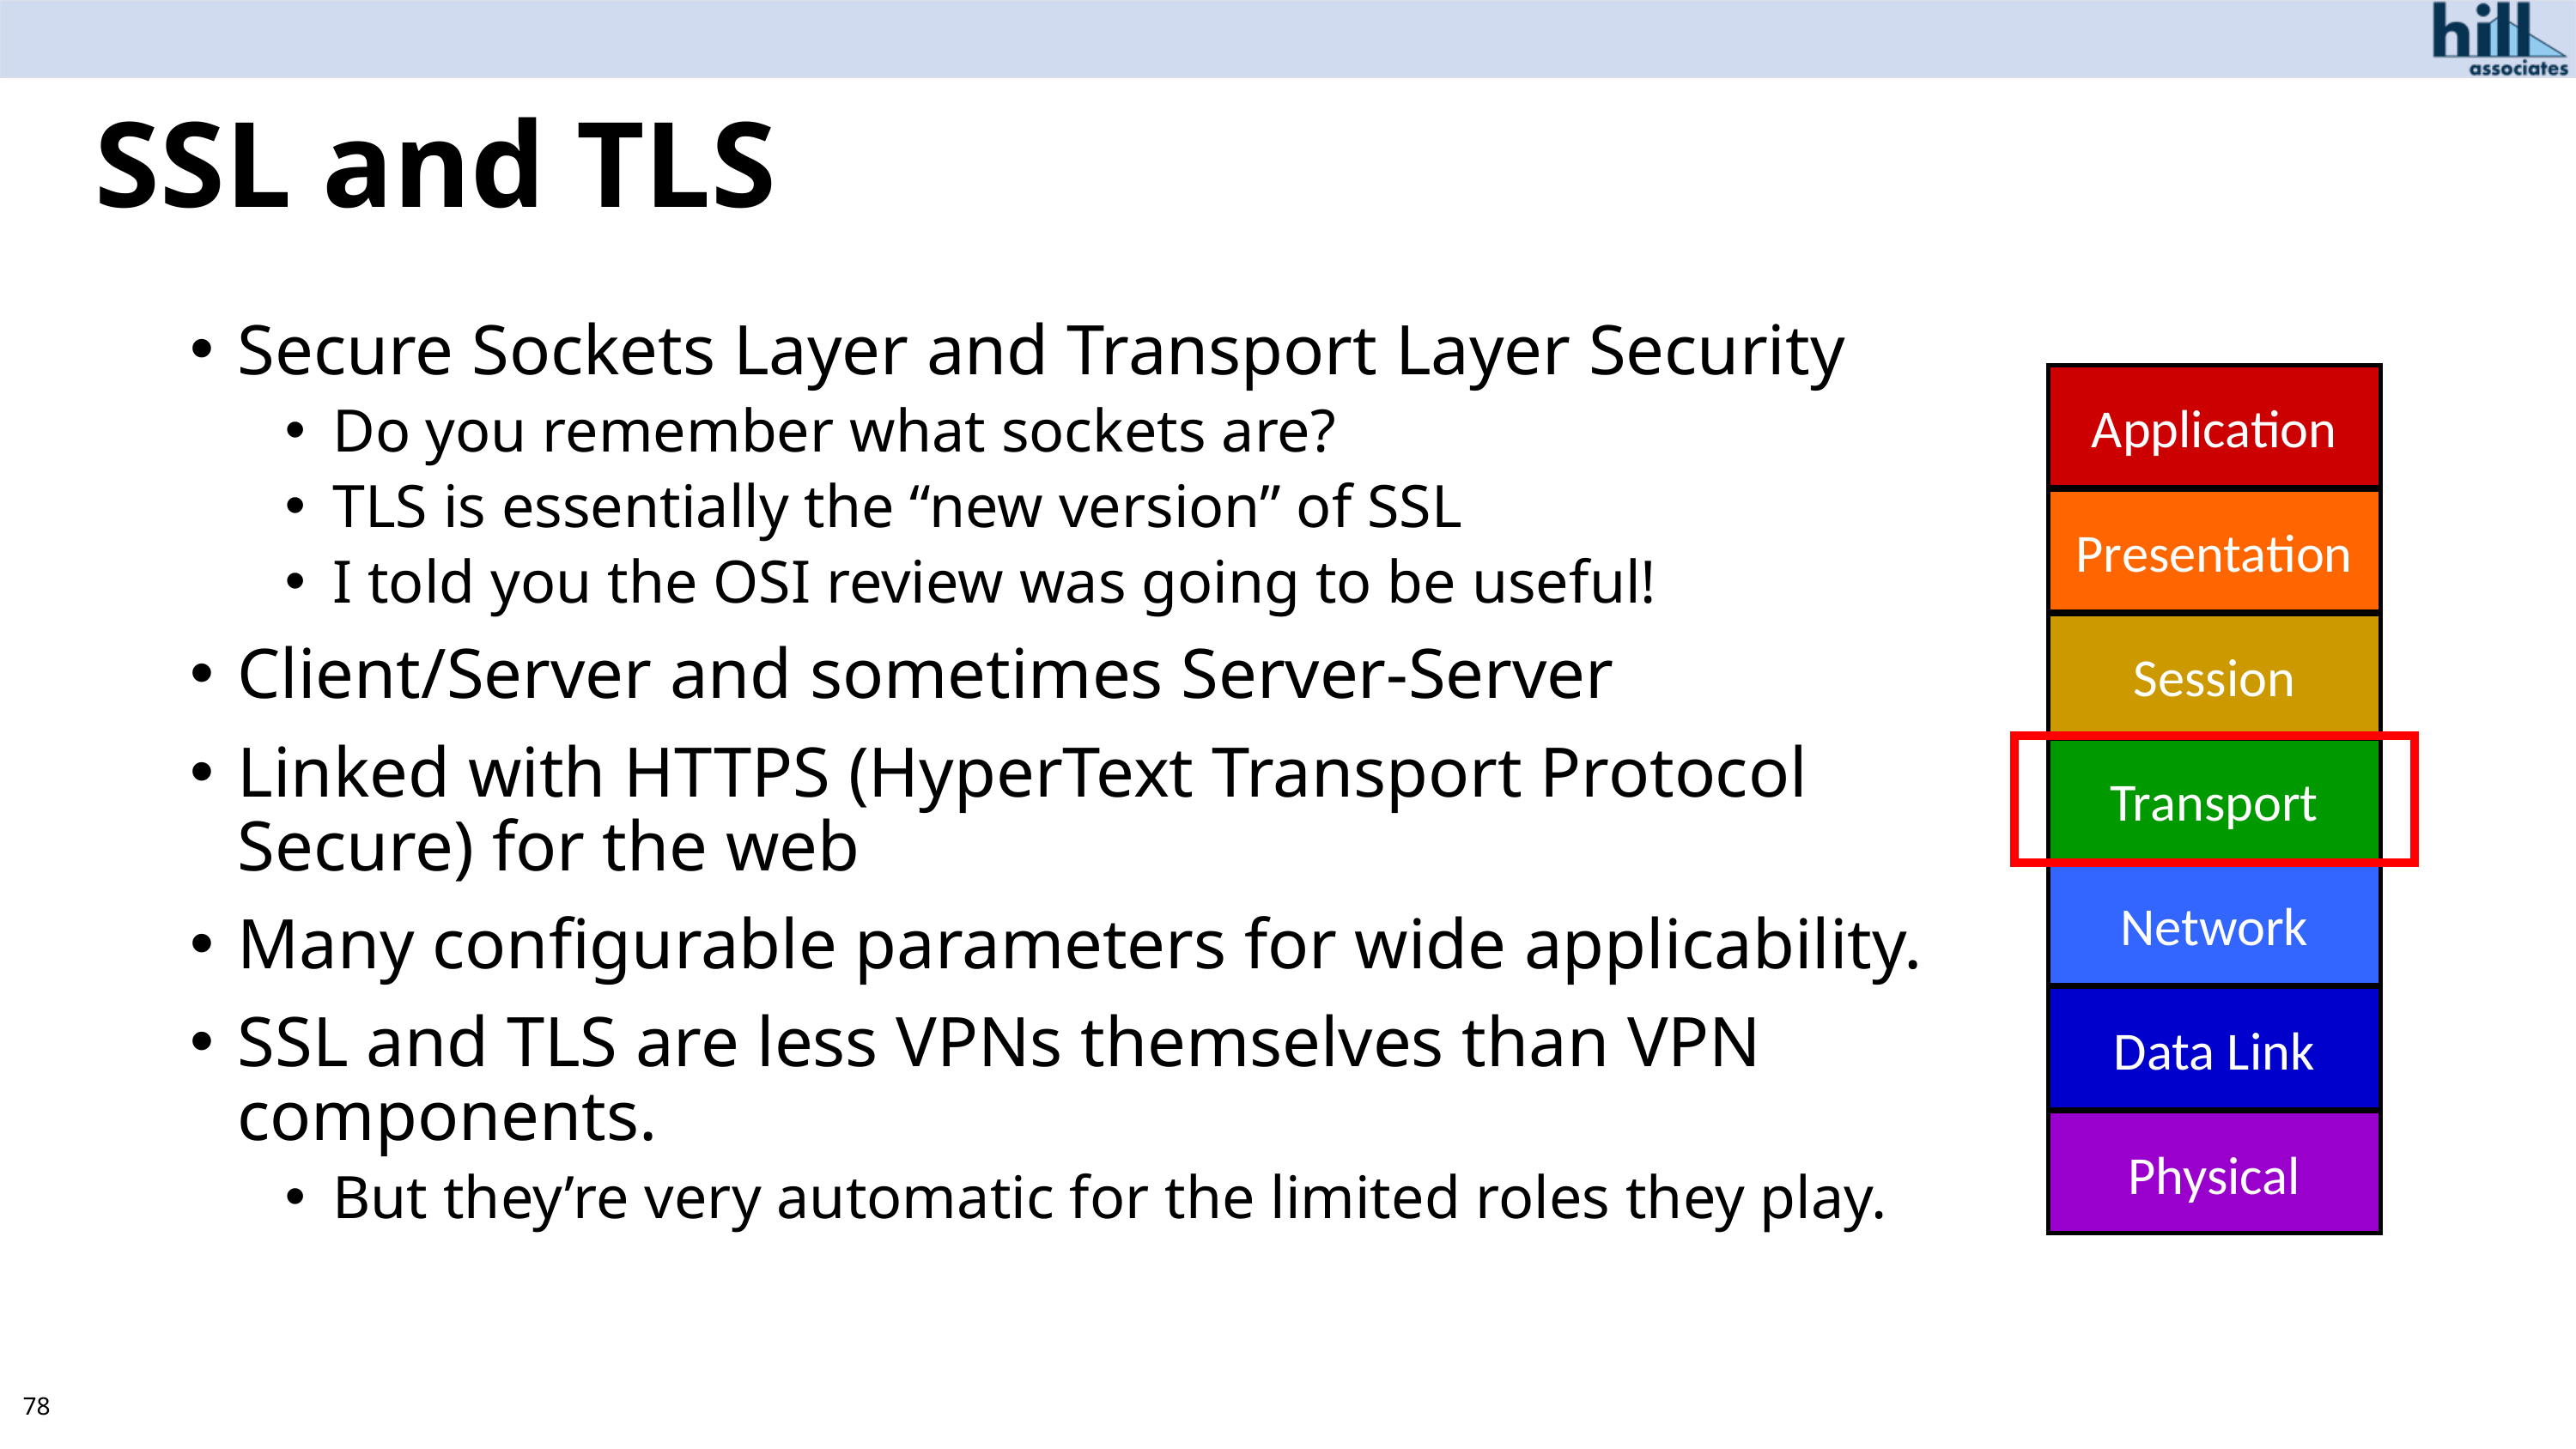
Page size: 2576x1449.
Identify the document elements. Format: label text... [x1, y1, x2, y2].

picture [2432, 0, 2576, 80]
title SSL and TLS [82, 28, 2305, 309]
text_box 78 [3, 1384, 215, 1449]
text_box Data Link [2048, 987, 2381, 1109]
text_box Application [2048, 365, 2381, 488]
text_box [2014, 735, 2415, 864]
text_box Network [2048, 864, 2381, 985]
text_box Presentation [2048, 489, 2381, 612]
text_box Physical [2048, 1112, 2381, 1234]
list Secure Sockets Layer and Transport Layer Security Do you remember what sockets are? TLS is essentially the “new version” of SSL I told you the OSI review was going to be useful! Client/Server and sometimes Server-Server Linked with HTTPS (HyperText Transport Protocol Secure) for the web Many configurable parameters for wide applicability. SSL and TLS are less VPNs themselves than VPN components. But they’re very automatic for the limited roles they play. [177, 308, 1952, 1290]
text_box Session [2048, 614, 2381, 735]
